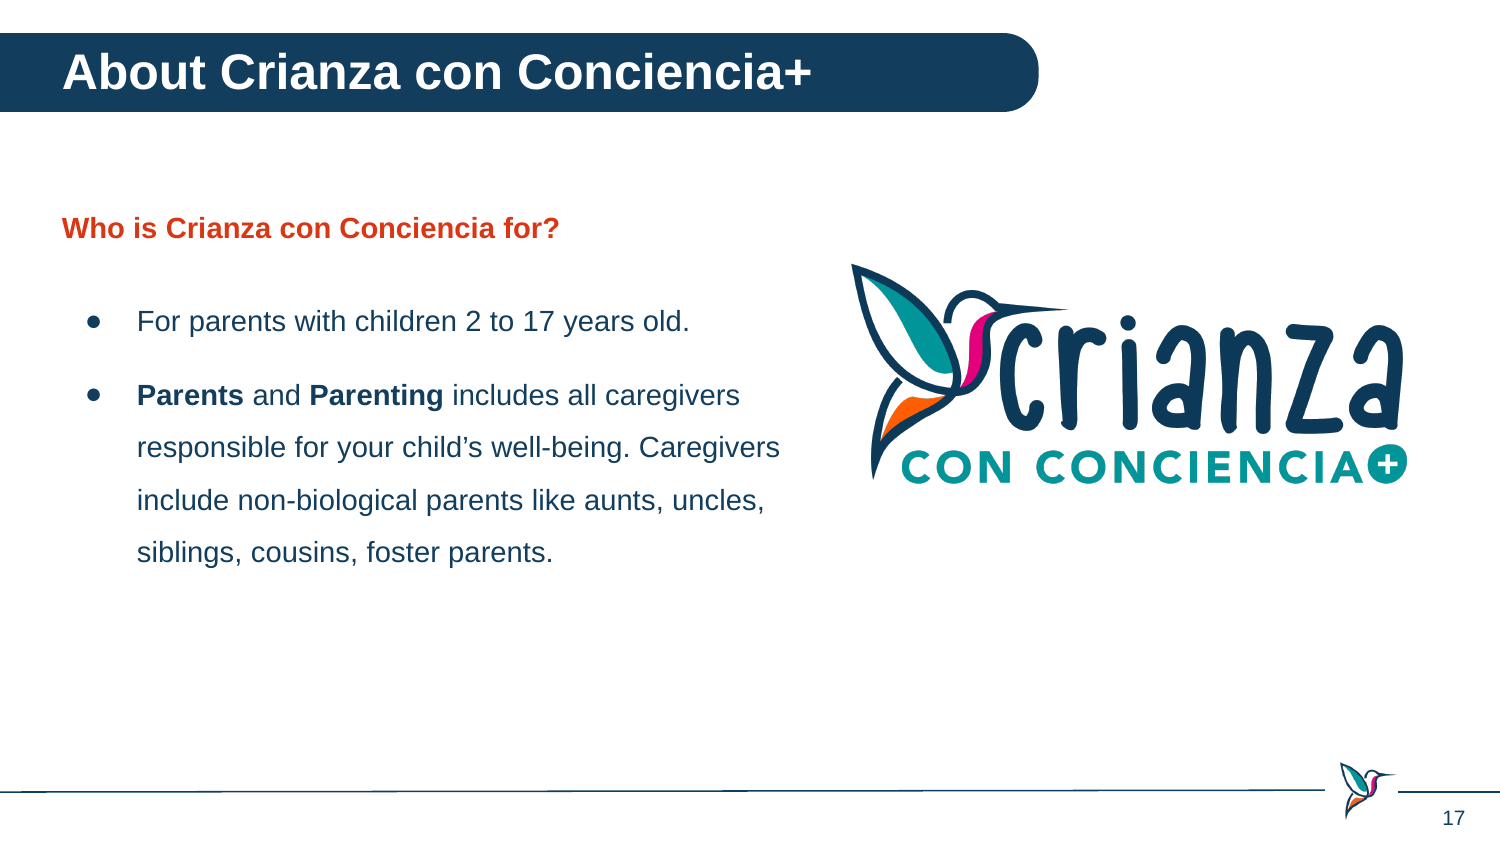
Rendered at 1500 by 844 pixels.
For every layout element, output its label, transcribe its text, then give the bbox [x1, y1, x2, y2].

picture [1338, 759, 1398, 823]
text_box About Crianza con Conciencia+ [46, 32, 1500, 108]
picture [848, 236, 1410, 511]
text_box Who is Crianza con Conciencia for? For parents with children 2 to 17 years old. Parents and Parenting includes all caregivers responsible for your child’s well-being. Caregivers include non-biological parents like aunts, uncles, siblings, cousins, foster parents. [46, 184, 830, 576]
text_box [0, 33, 1020, 112]
